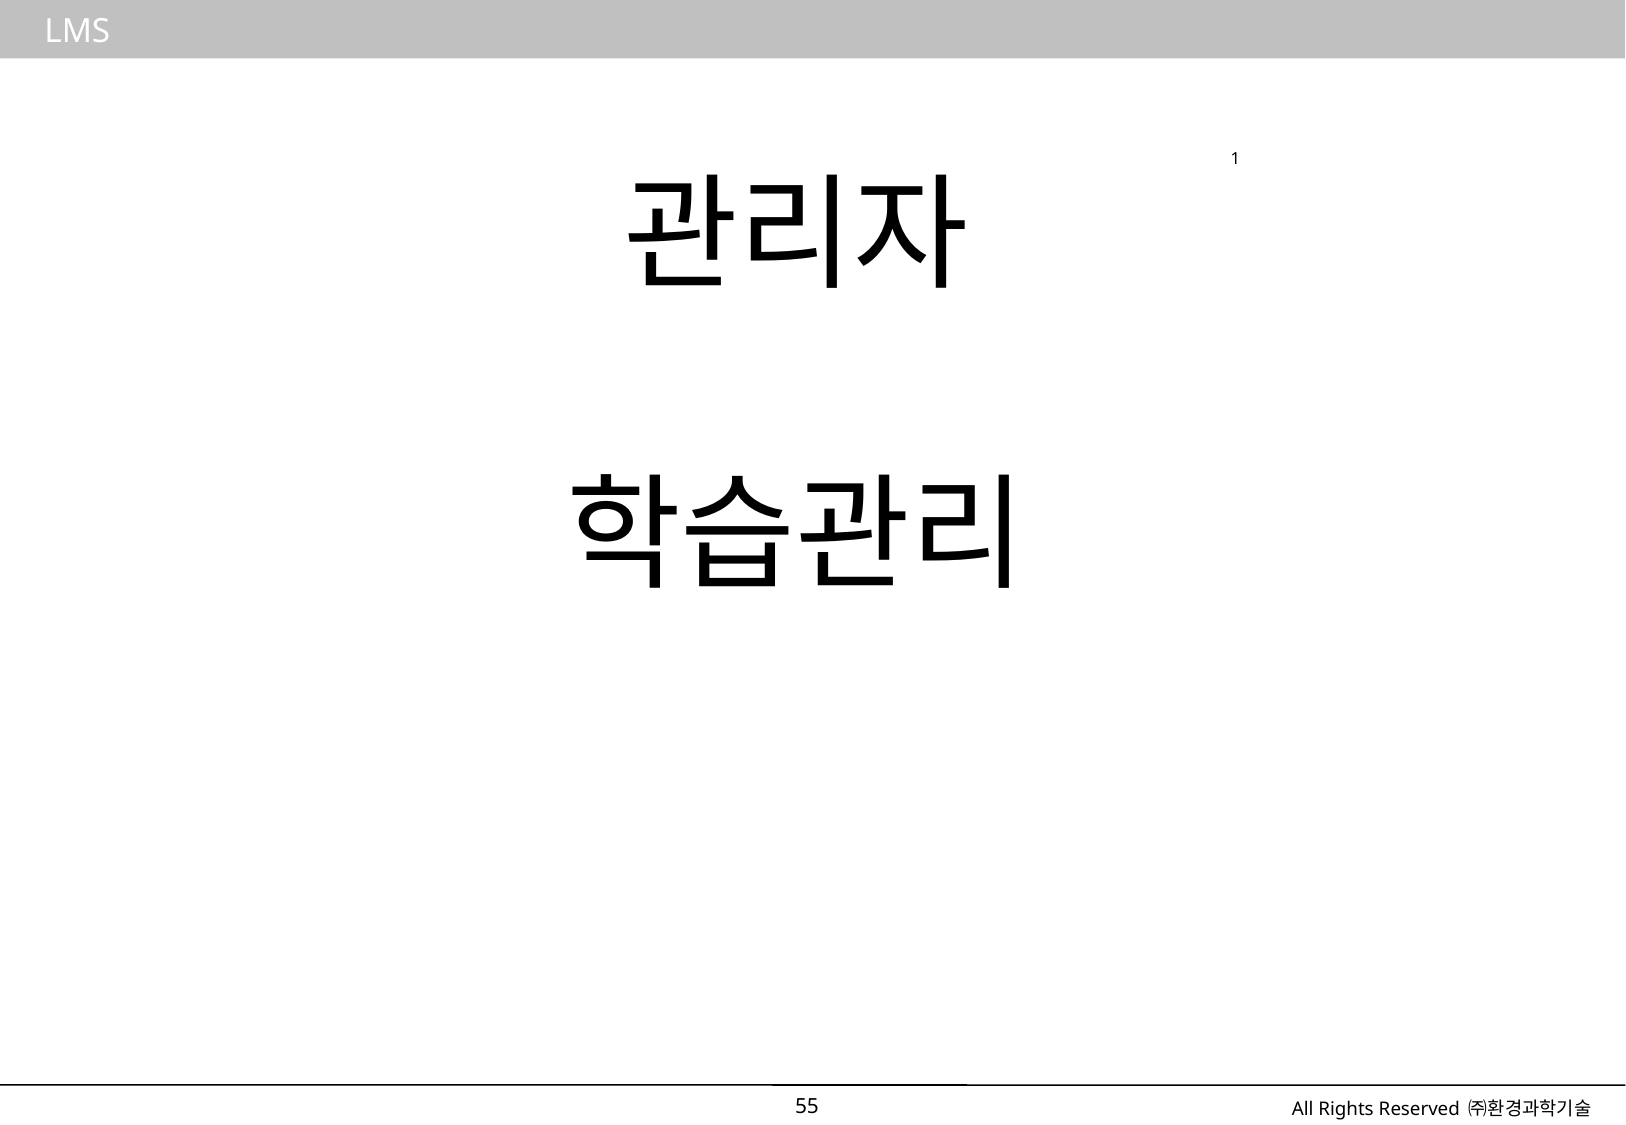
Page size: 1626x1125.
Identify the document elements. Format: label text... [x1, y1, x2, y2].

text_box LMS [29, 0, 597, 57]
title 관리자 학습관리 [186, 219, 1406, 612]
text_box 1 [1105, 140, 1247, 176]
